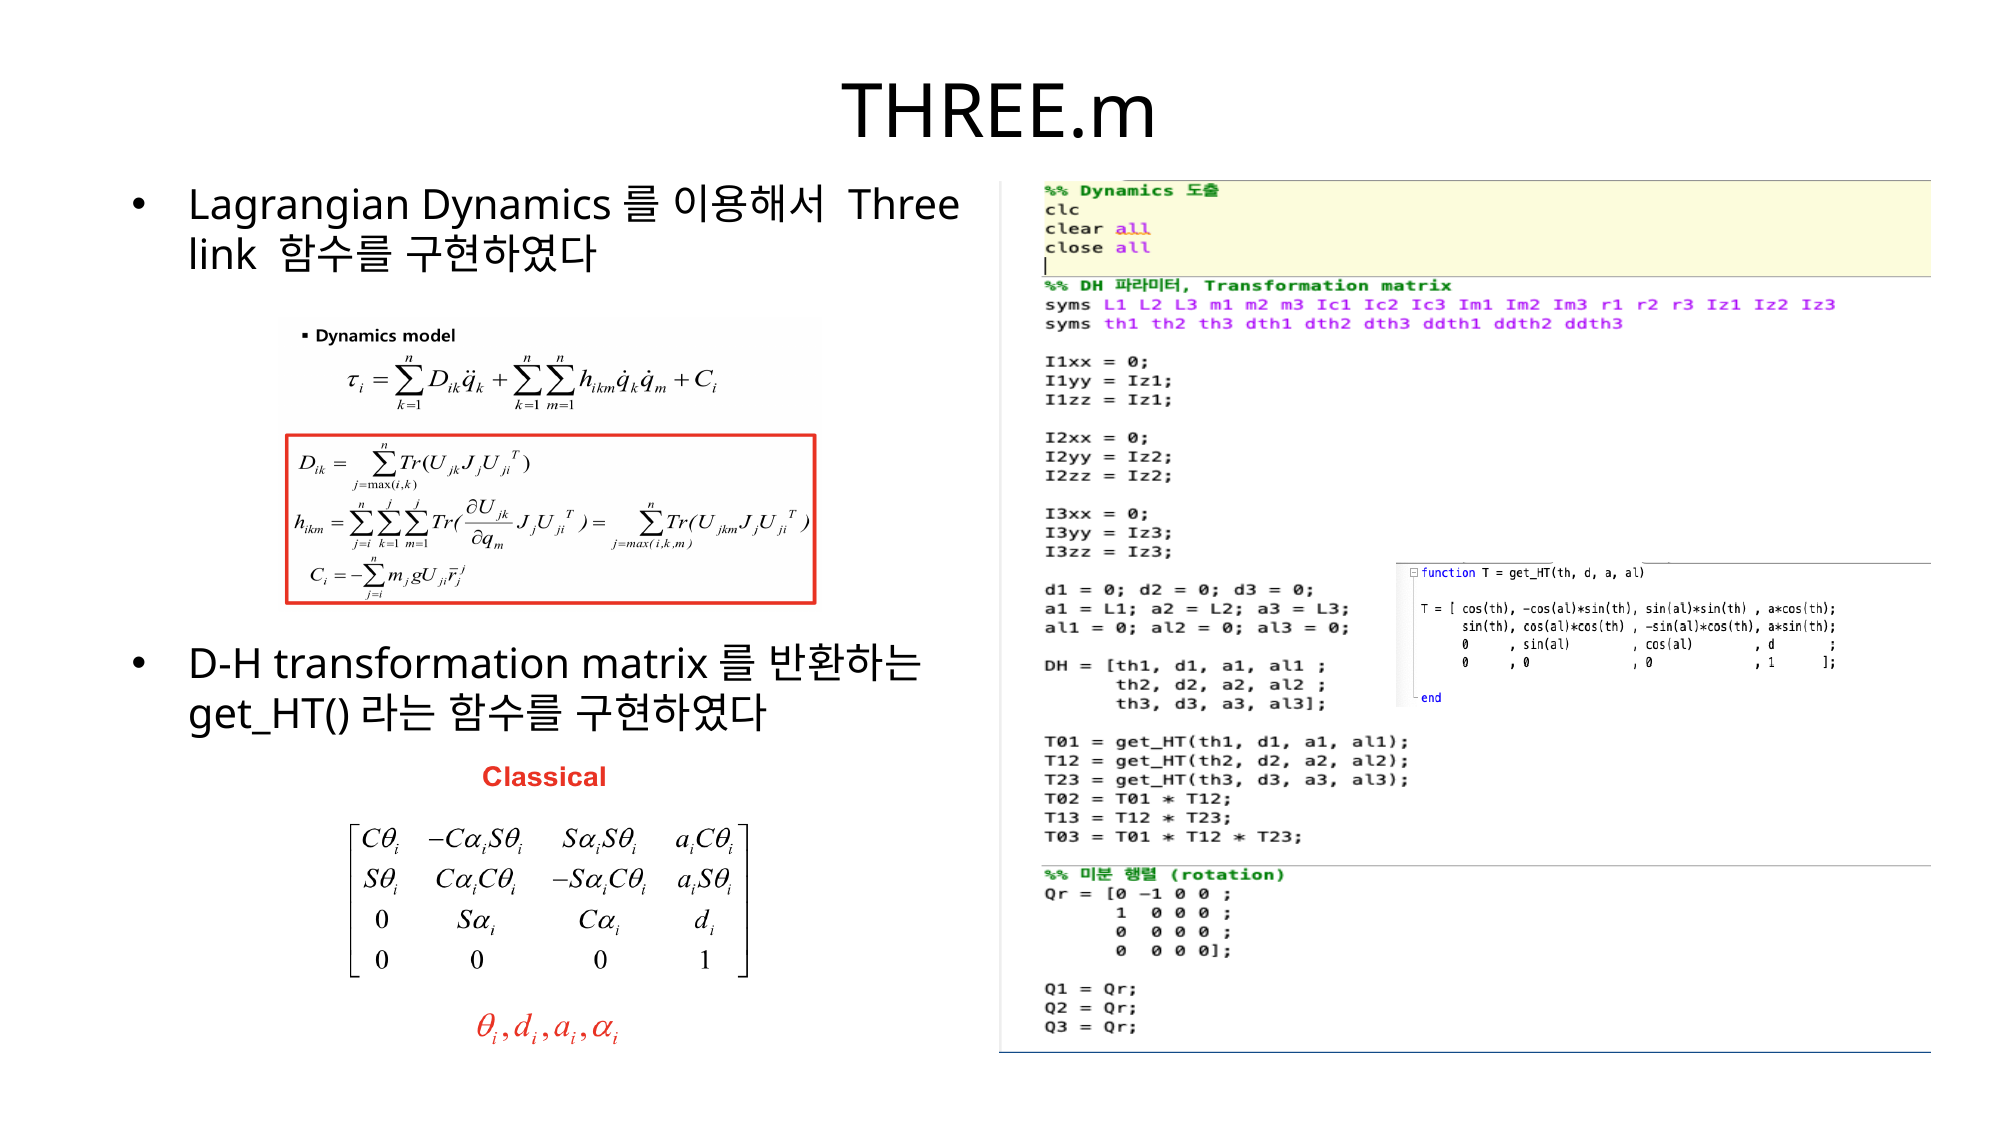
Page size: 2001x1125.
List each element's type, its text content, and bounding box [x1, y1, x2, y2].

title THREE.m [99, 45, 1900, 171]
list Lagrangian Dynamics를 이용해서 Three link 함수를 구현하였다 D-H transformation matrix를 반환하는 get_HT()라는 함수를 구현하였다 [116, 170, 984, 1005]
picture [336, 757, 764, 1053]
picture [999, 180, 1931, 1053]
picture [277, 316, 823, 612]
